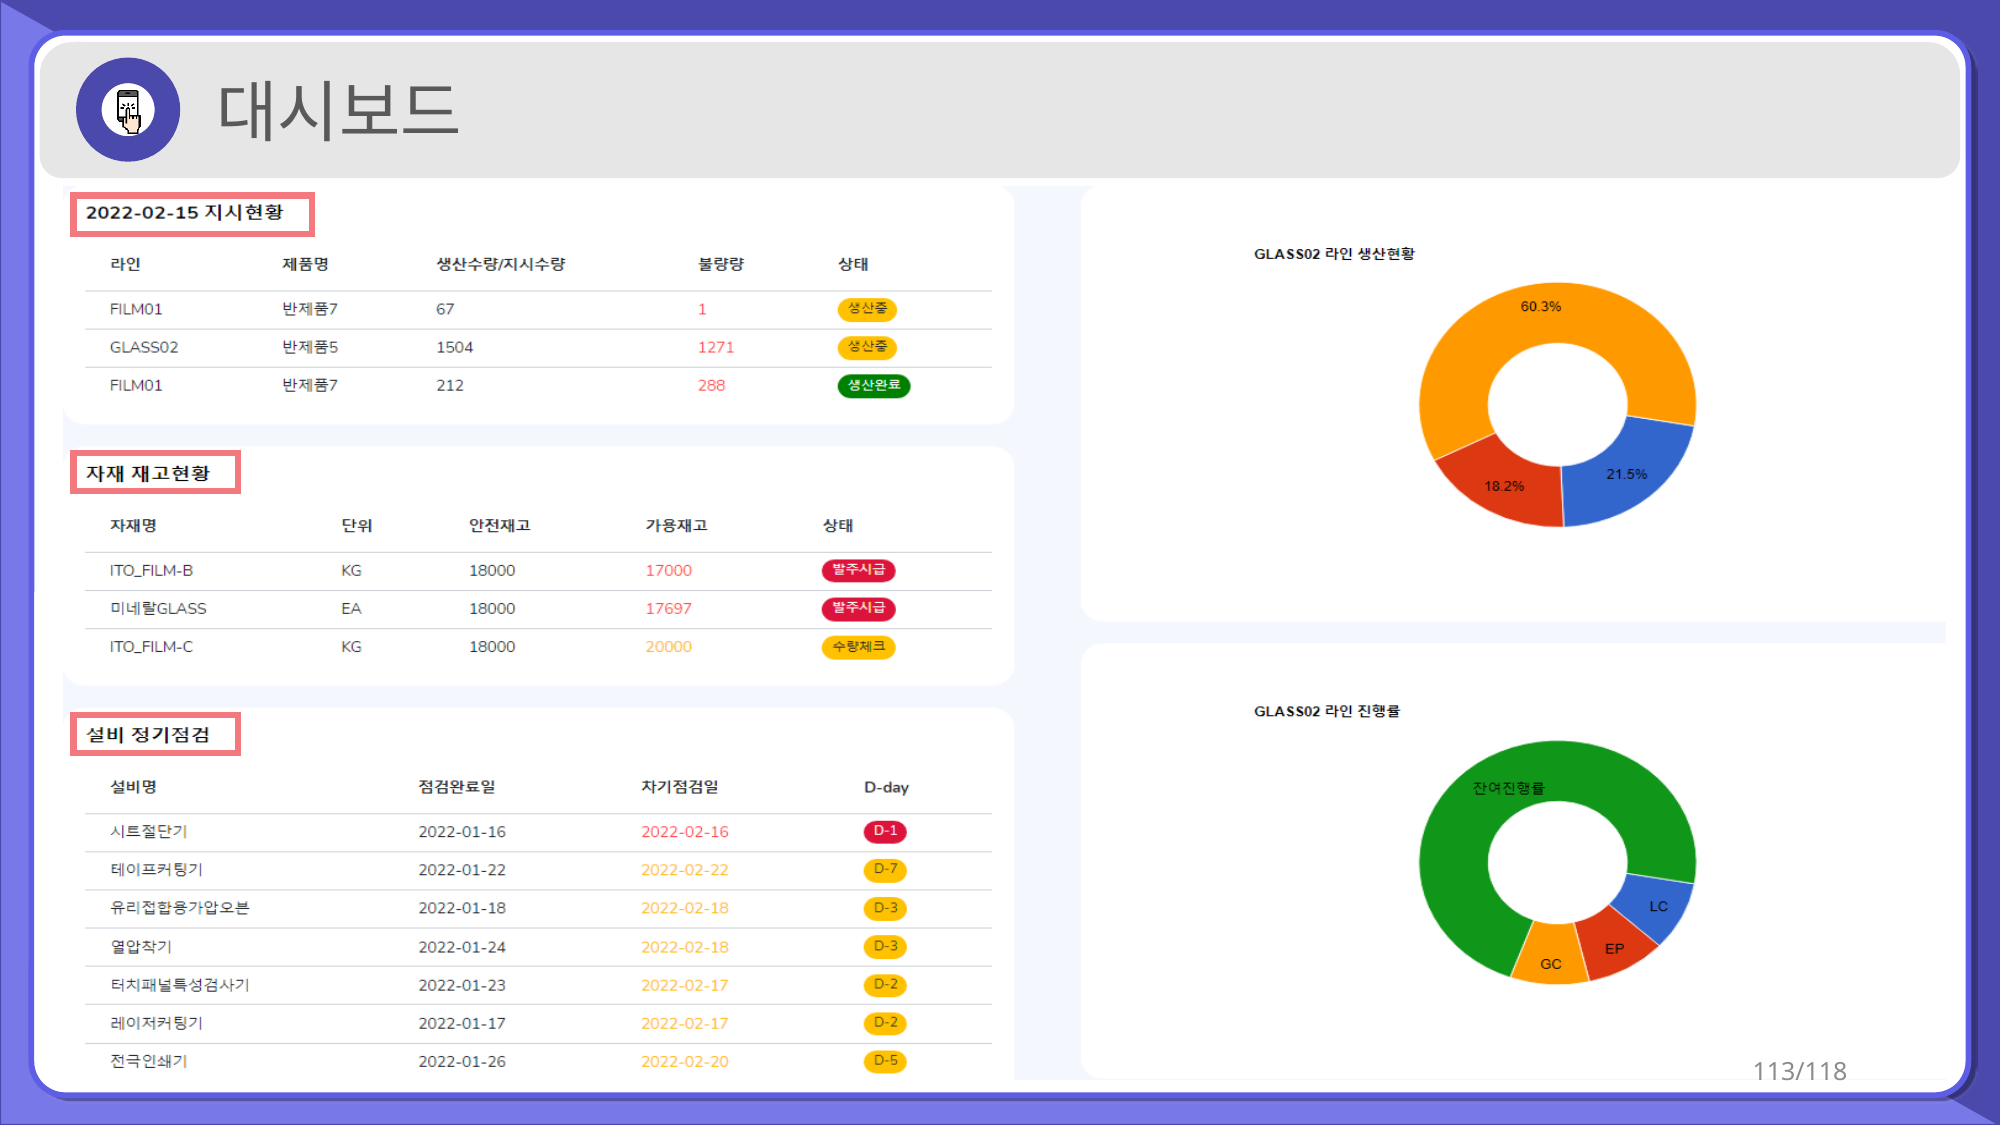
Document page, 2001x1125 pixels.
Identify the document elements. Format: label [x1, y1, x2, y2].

picture [102, 88, 155, 135]
picture [63, 186, 1946, 1080]
text_box [0, 0, 2000, 1125]
